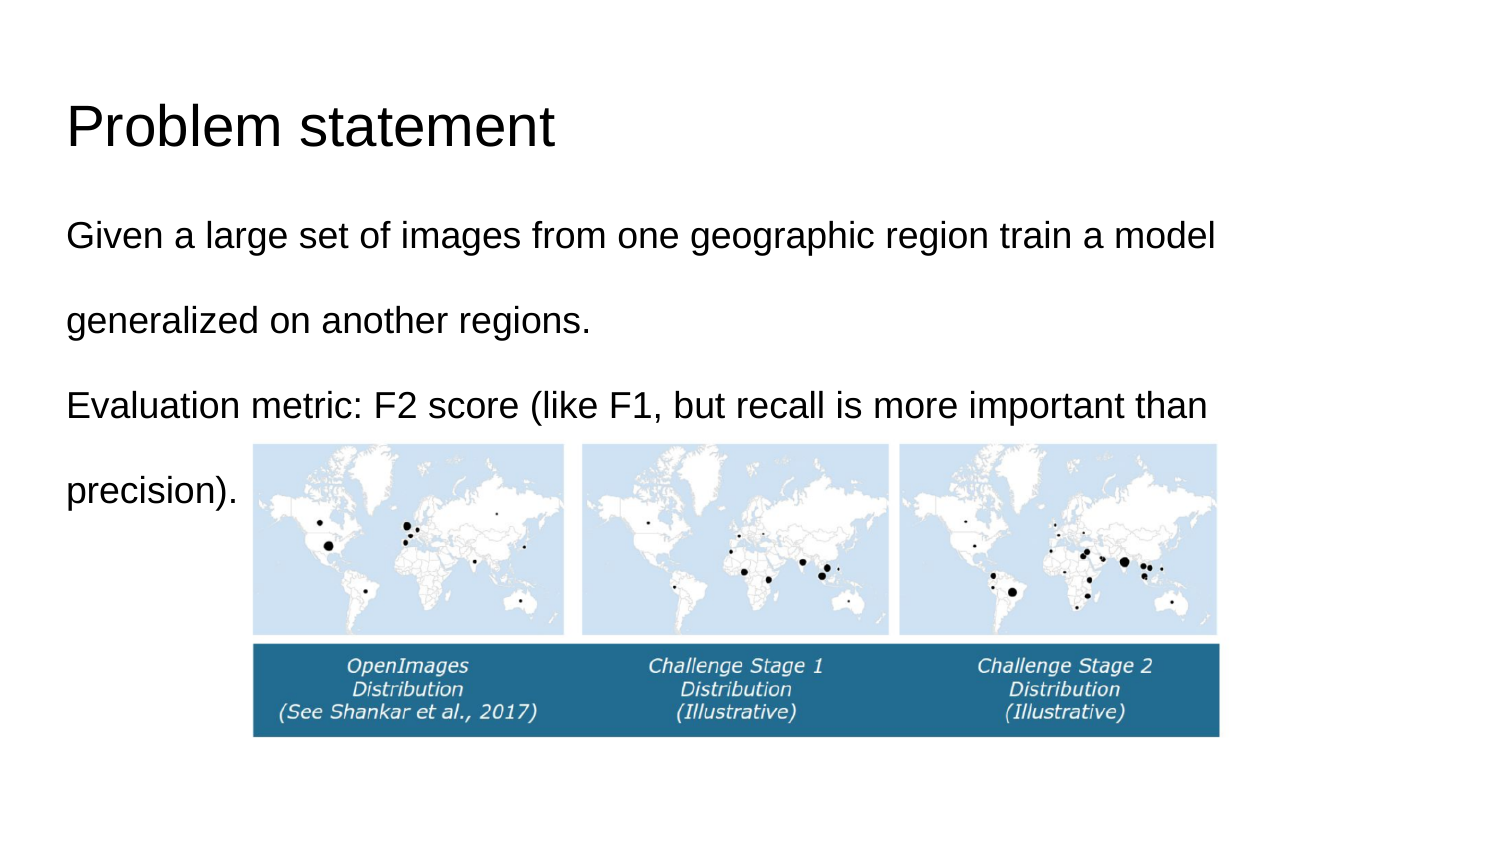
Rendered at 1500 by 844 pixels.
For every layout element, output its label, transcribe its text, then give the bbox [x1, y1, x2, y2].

title Problem statement [51, 72, 1449, 167]
list Given a large set of images from one geographic region train a model generalized on another regions. Evaluation metric: F2 score (like F1, but recall is more important than precision). [51, 189, 1449, 750]
picture [247, 433, 1236, 750]
